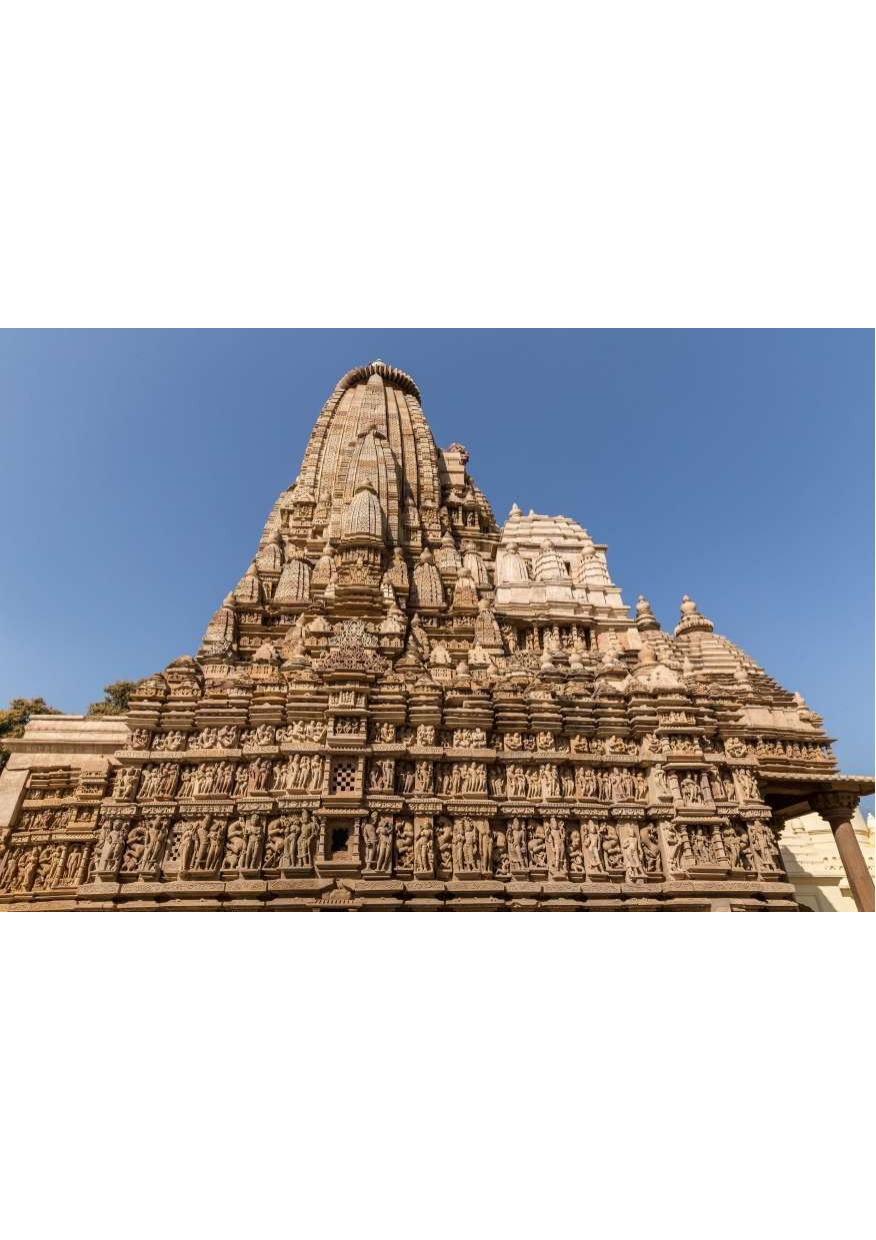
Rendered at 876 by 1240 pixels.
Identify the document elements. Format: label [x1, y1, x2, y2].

picture [0, 327, 875, 912]
